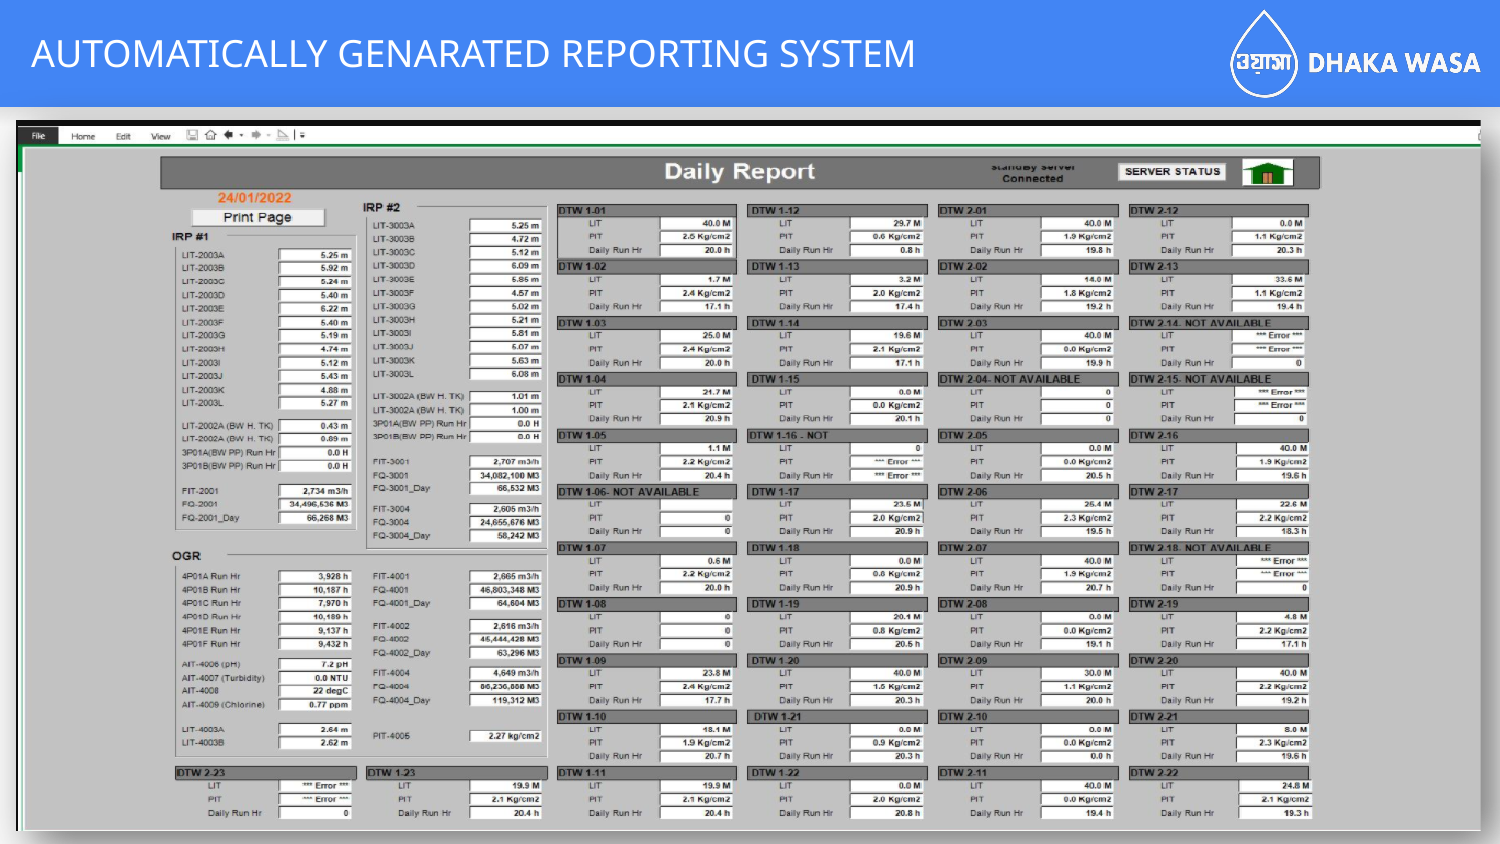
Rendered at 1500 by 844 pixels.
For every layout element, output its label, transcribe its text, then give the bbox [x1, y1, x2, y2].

picture [15, 120, 1481, 831]
picture [1229, 8, 1481, 98]
title AUTOMATICALLY GENARATED REPORTING SYSTEM [16, 2, 1464, 102]
